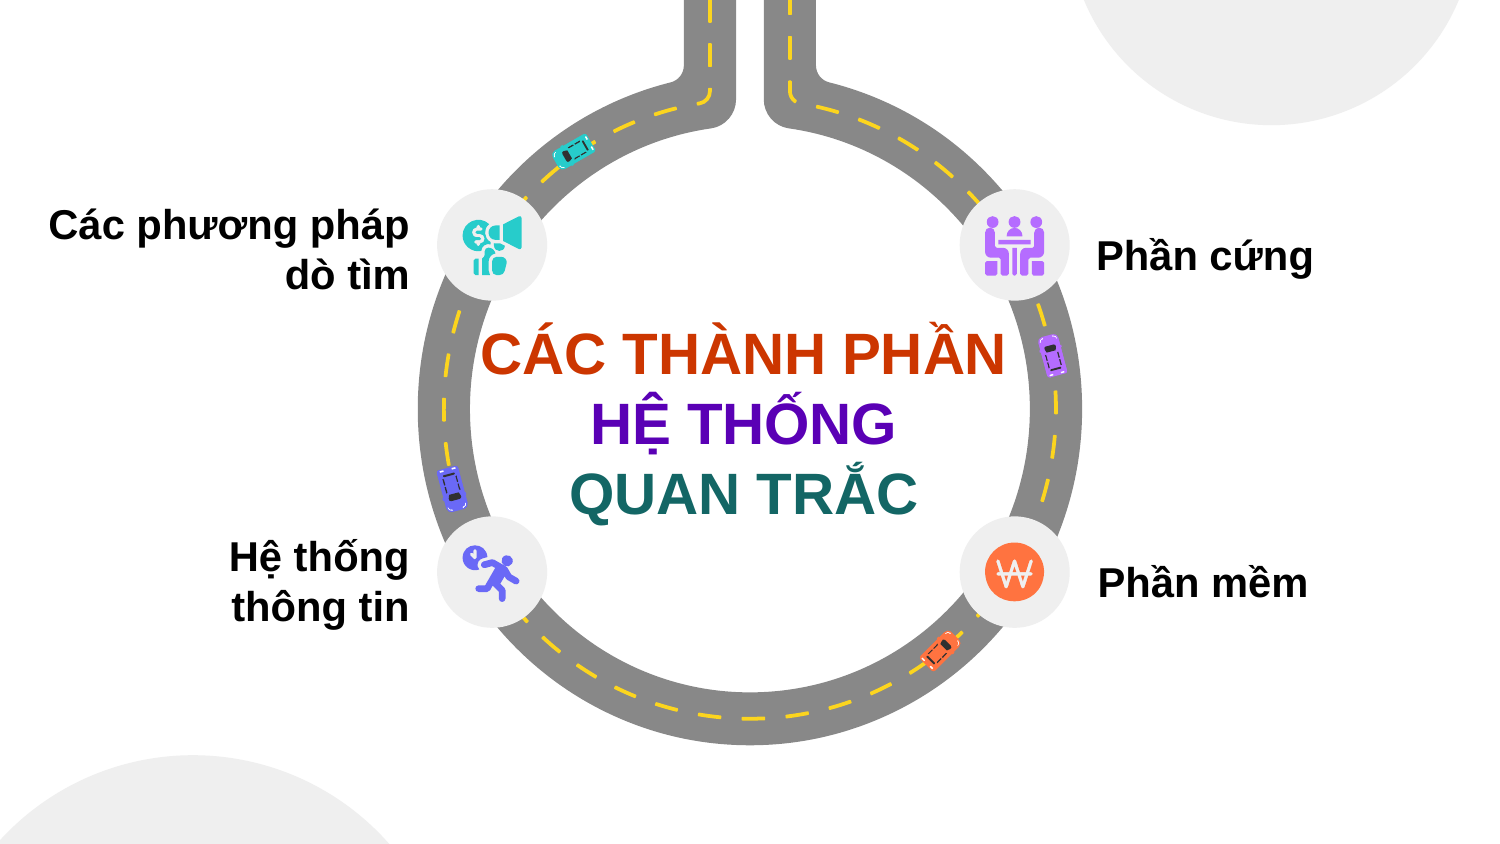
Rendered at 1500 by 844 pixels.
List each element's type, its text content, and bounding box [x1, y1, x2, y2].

text_box Hệ thống thông tin [99, 514, 412, 581]
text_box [462, 214, 522, 276]
text_box Các phương pháp dò tìm [24, 182, 412, 249]
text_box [984, 213, 1045, 276]
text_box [984, 542, 1045, 612]
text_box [417, 0, 1083, 746]
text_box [462, 540, 522, 604]
text_box Phần cứng [1088, 214, 1407, 280]
text_box Phần mềm [1088, 541, 1409, 607]
